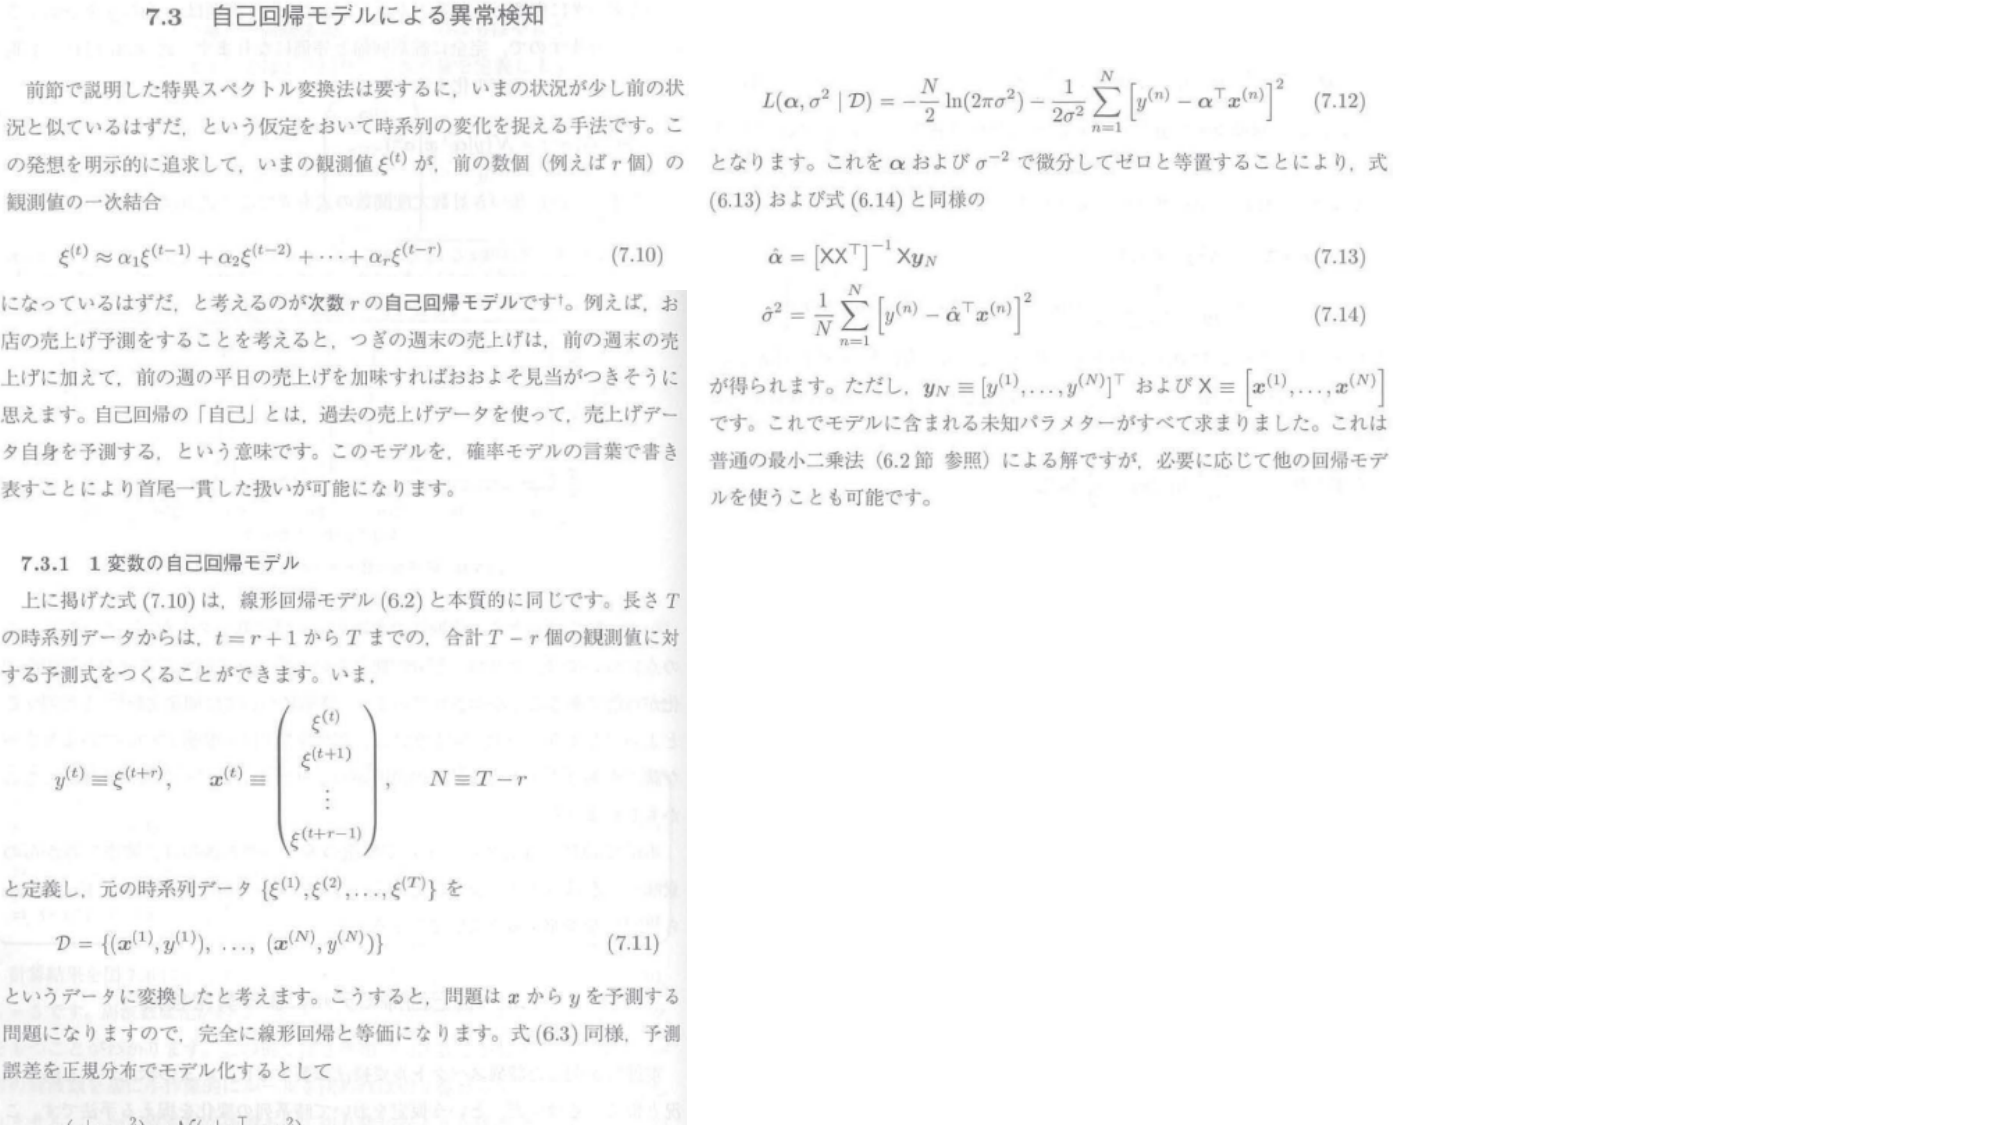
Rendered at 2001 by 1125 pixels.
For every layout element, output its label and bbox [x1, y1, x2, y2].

picture [706, 67, 1393, 514]
picture [0, 290, 687, 1125]
picture [0, 0, 689, 277]
